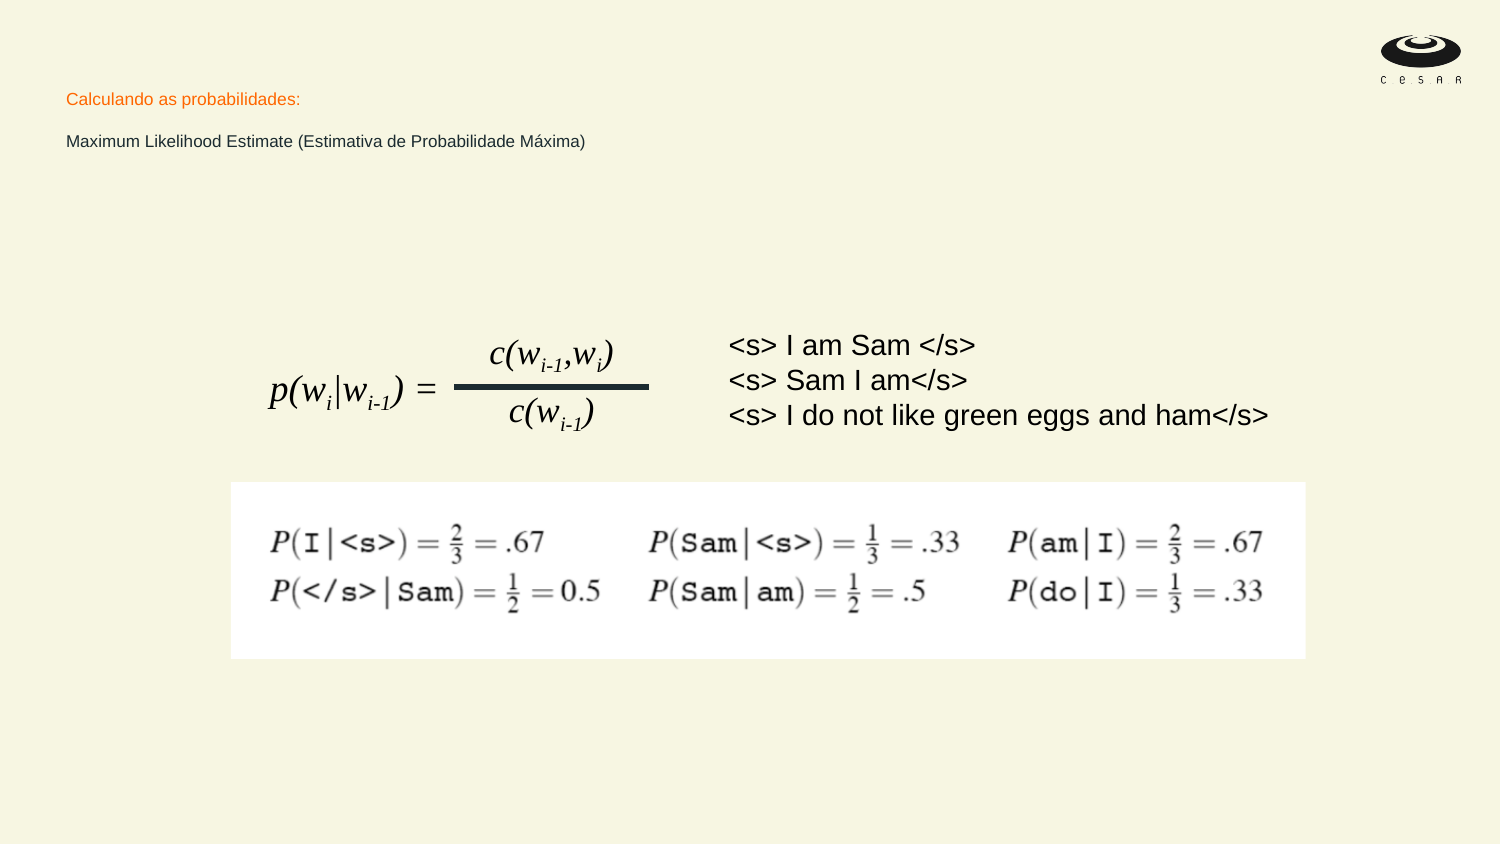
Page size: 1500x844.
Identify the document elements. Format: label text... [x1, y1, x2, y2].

title Calculando as probabilidades: Maximum Likelihood Estimate (Estimativa de Probabilidade Máxima) [51, 72, 1449, 167]
picture [230, 482, 1306, 660]
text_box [254, 313, 678, 446]
picture [1381, 35, 1461, 84]
text_box <s> I am Sam </s> <s> Sam I am</s> <s> I do not like green eggs and ham</s> [713, 311, 1306, 447]
